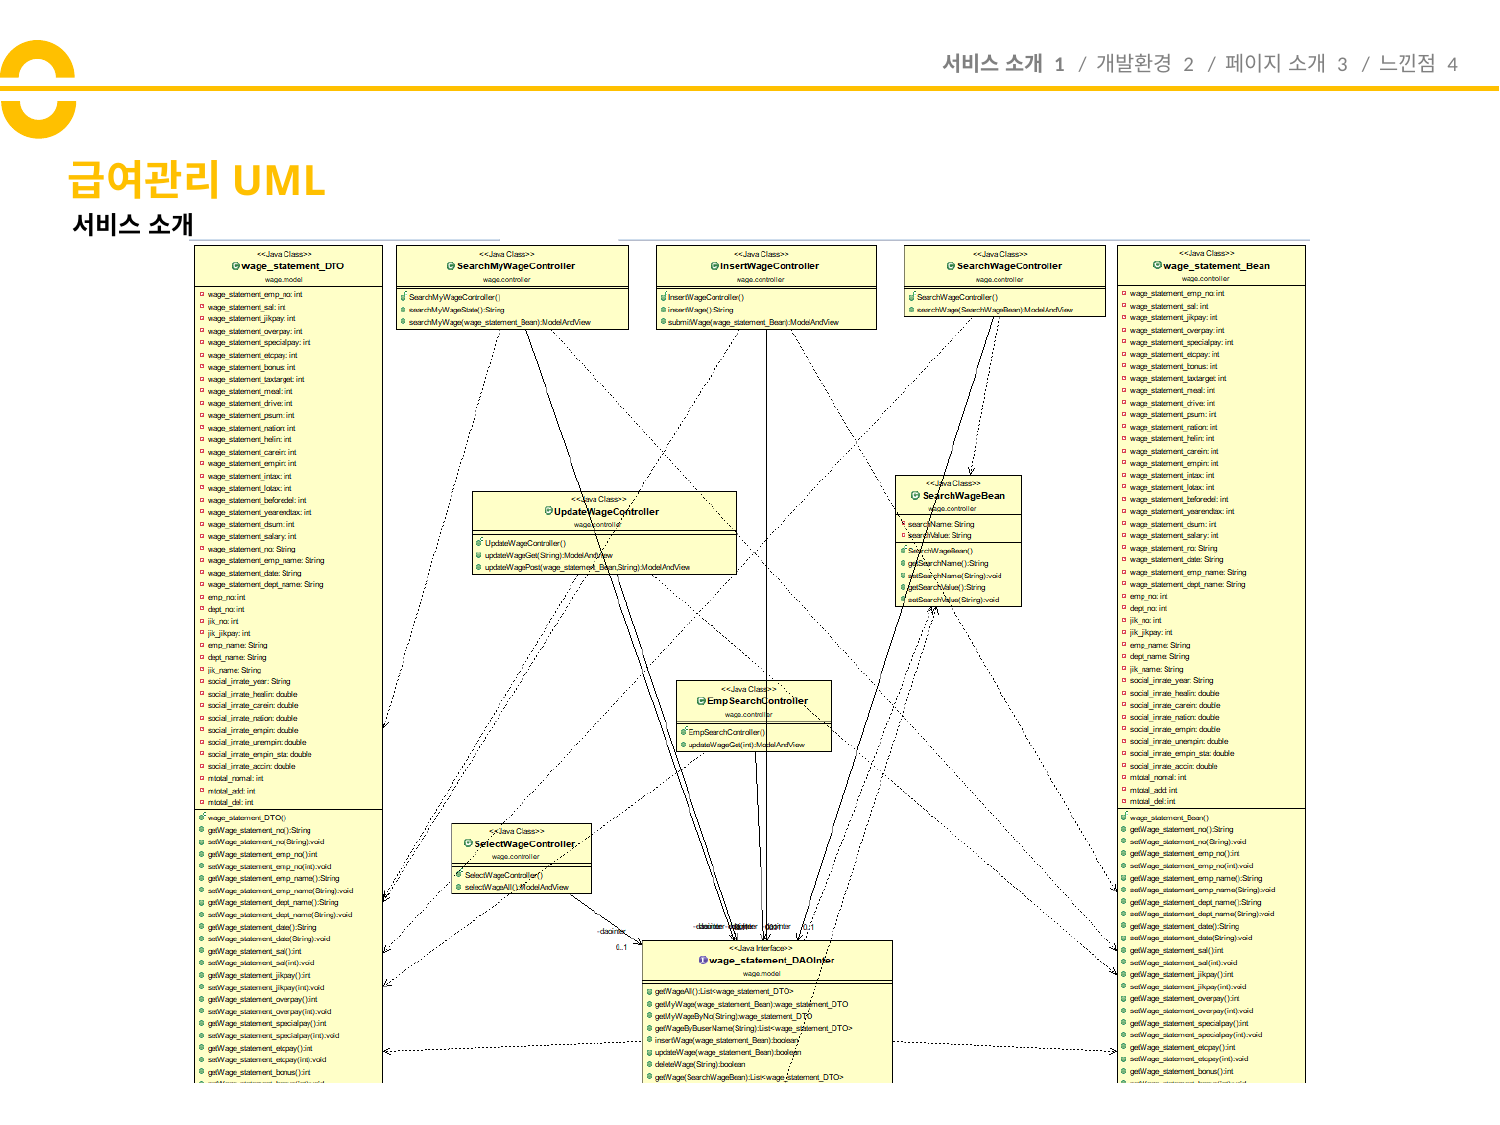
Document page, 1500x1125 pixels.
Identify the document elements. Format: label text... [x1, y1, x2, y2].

text_box [1, 101, 77, 139]
title 급여관리UML [52, 160, 631, 204]
picture [189, 238, 1311, 1083]
text_box 서비스 소개 [57, 202, 486, 248]
text_box [0, 40, 75, 78]
text_box 서비스 소개 1 / 개발환경 2 / 페이지 소개 3 / 느낀점 4 [919, 42, 1473, 83]
